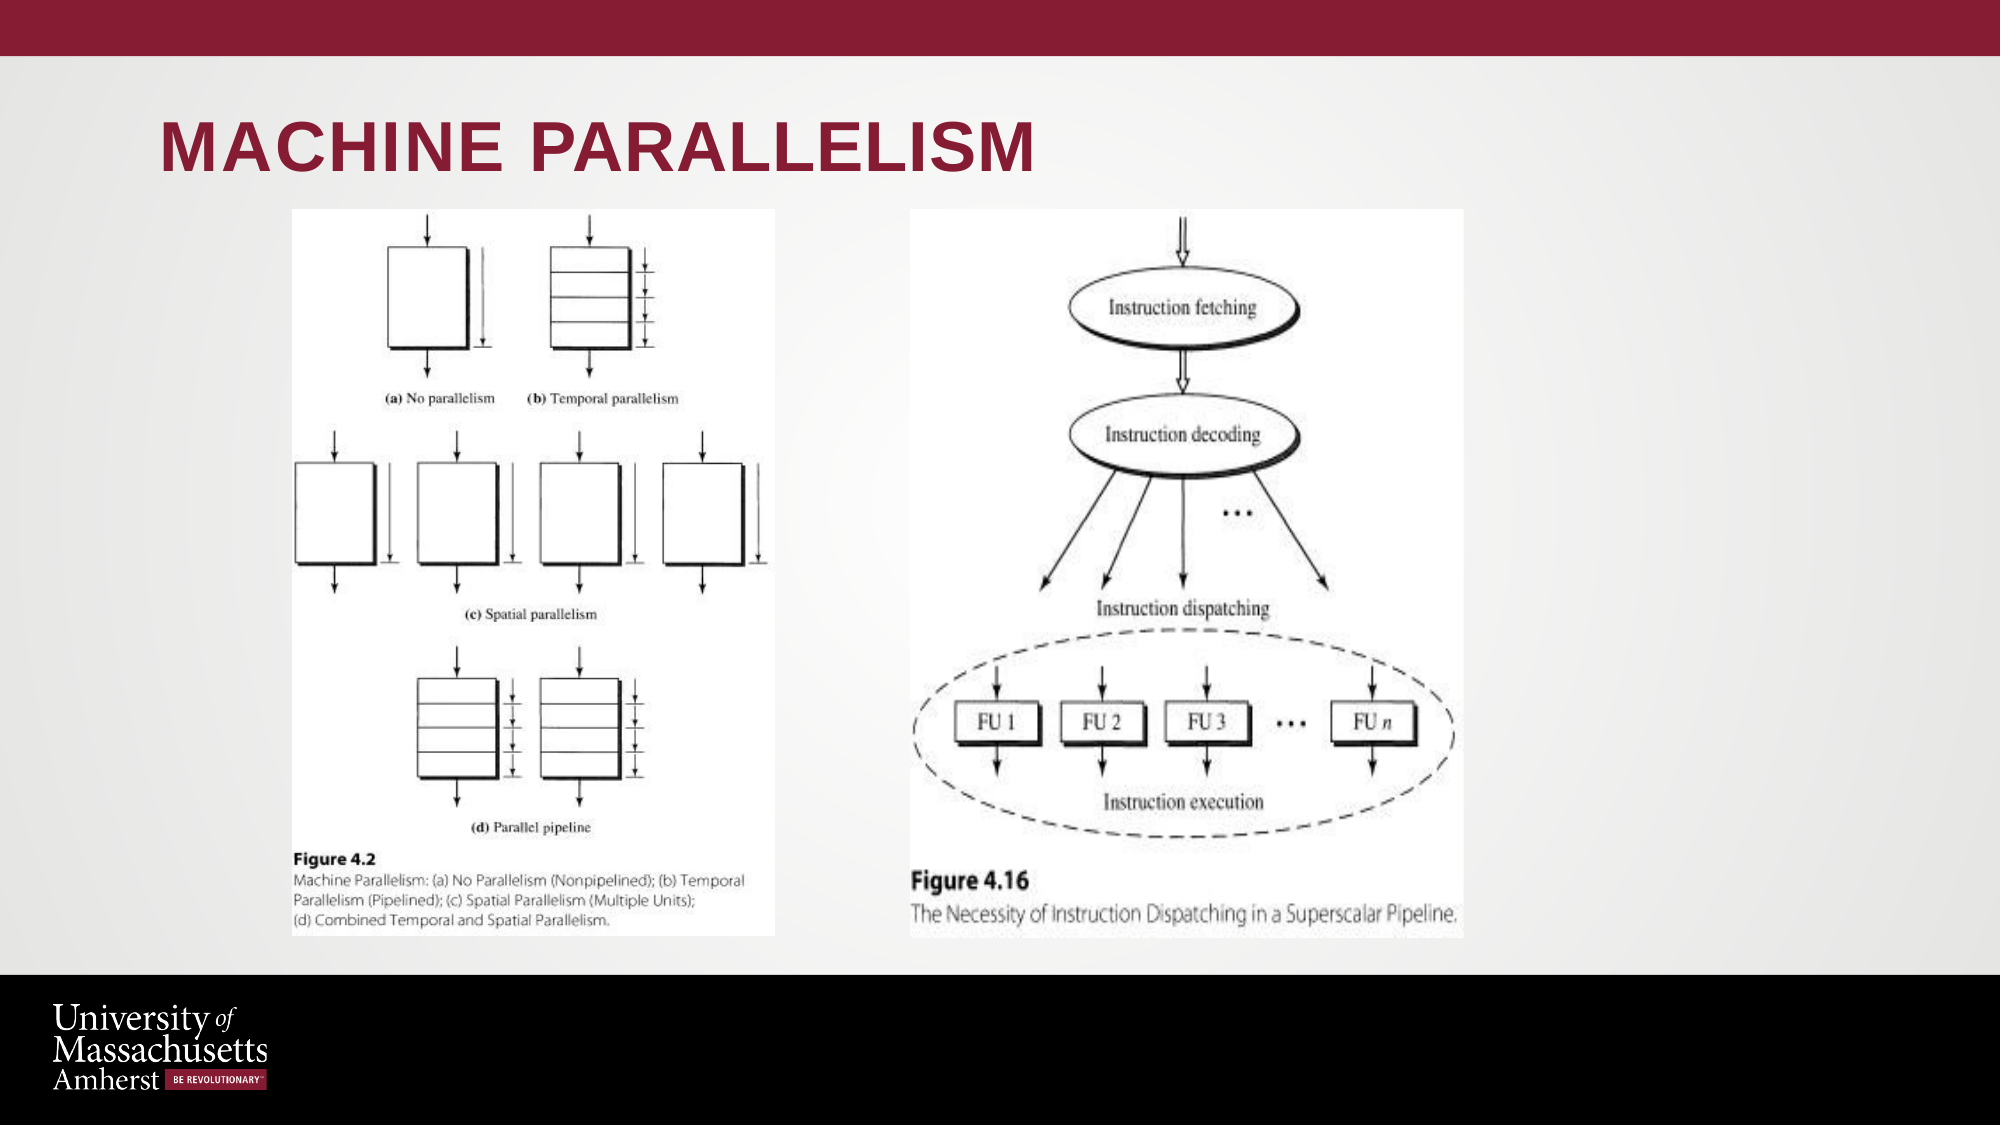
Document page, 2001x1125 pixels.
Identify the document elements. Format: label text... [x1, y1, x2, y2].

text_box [291, 209, 1464, 938]
title Machine Parallelism [99, 102, 1825, 210]
